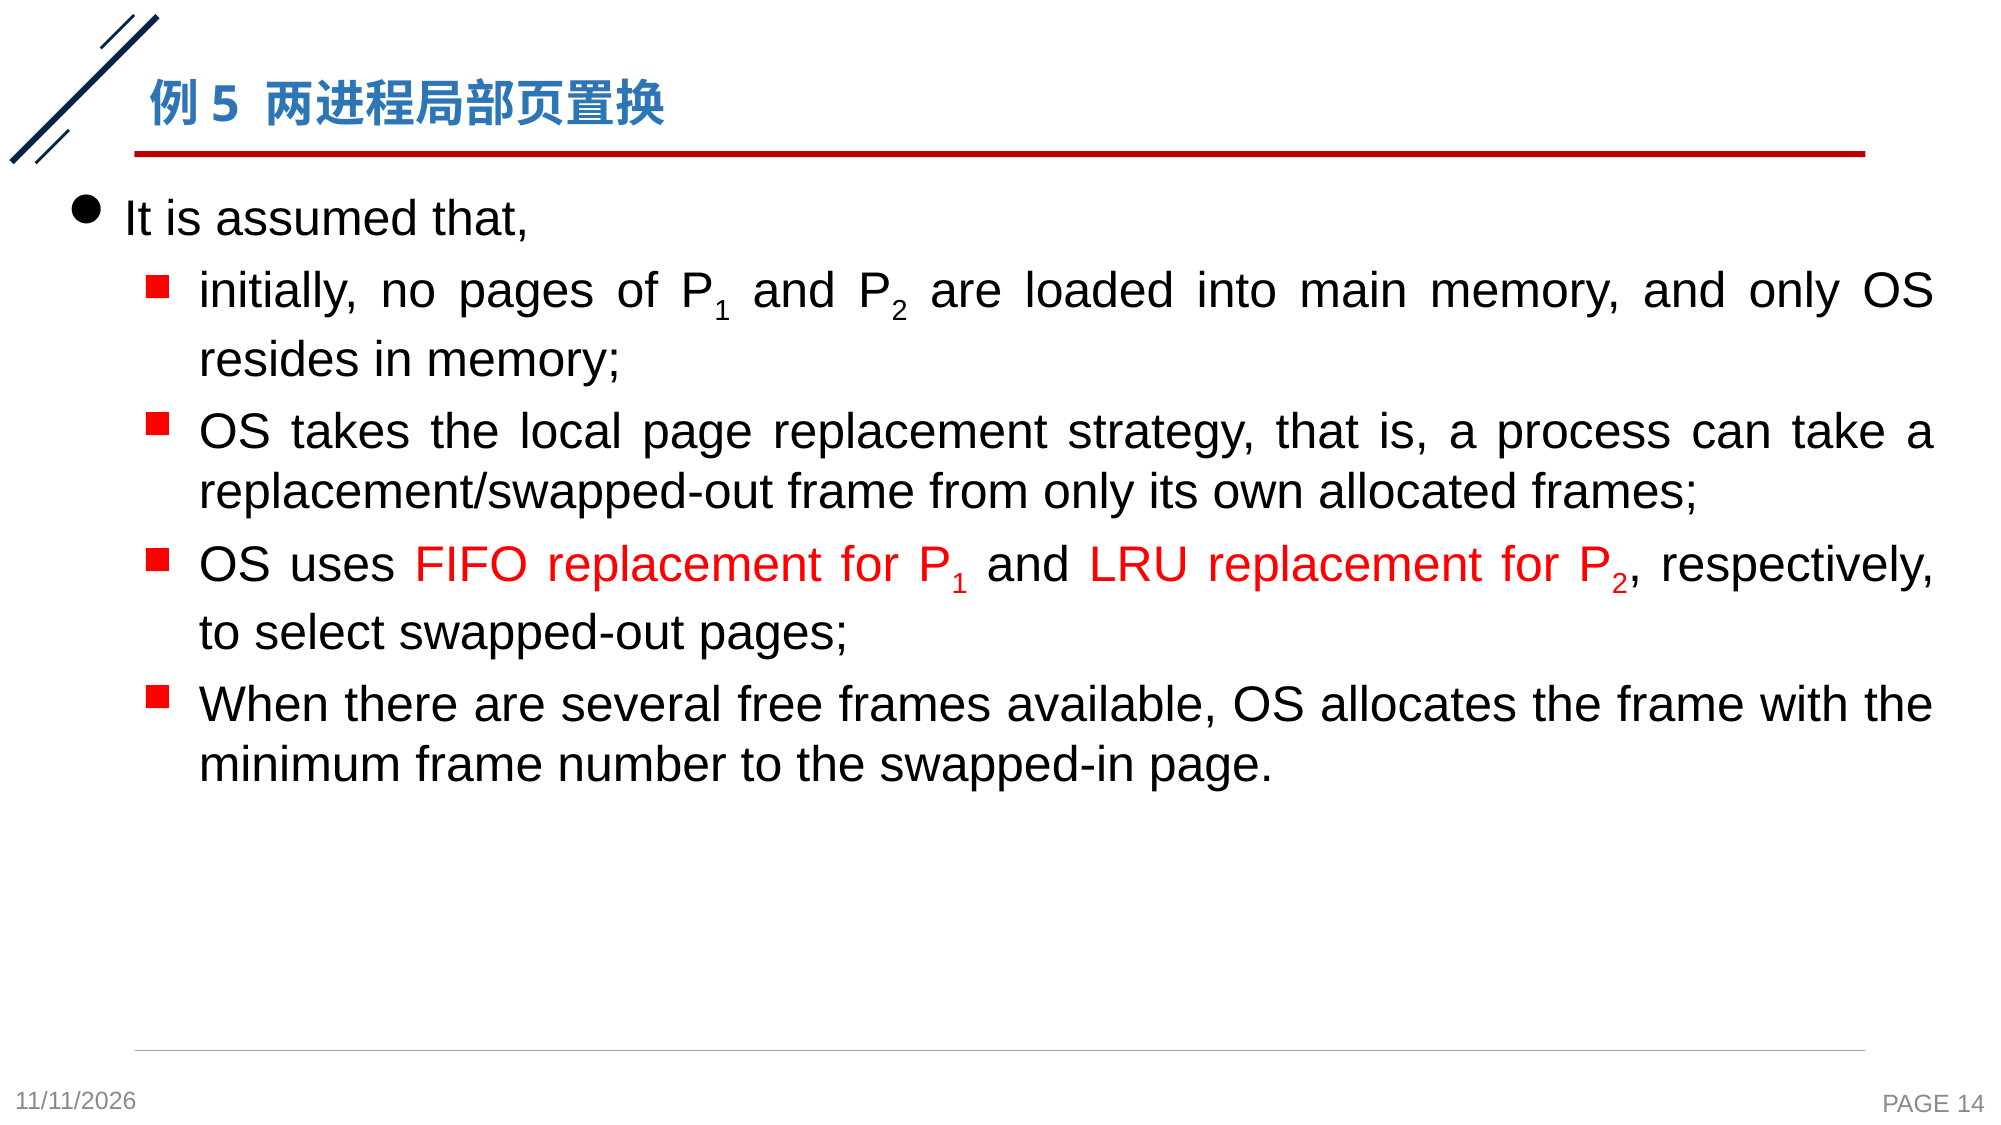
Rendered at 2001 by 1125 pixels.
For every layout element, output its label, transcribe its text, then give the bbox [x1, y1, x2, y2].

title 例5 两进程局部页置换 [134, 59, 1866, 150]
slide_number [0, 1073, 178, 1125]
list It is assumed that, initially, no pages of P1 and P2 are loaded into main memory, and only OS resides in memory; OS takes the local page replacement strategy, that is, a process can take a replacement/swapped-out frame from only its own allocated frames; OS uses FIFO replacement for P1 and LRU replacement for P2, respectively, to select swapped-out pages; When there are several free frames available, OS allocates the frame with the minimum frame number to the swapped-in page. [52, 177, 1950, 1123]
slide_number PAGE 14 [1783, 1077, 2000, 1125]
